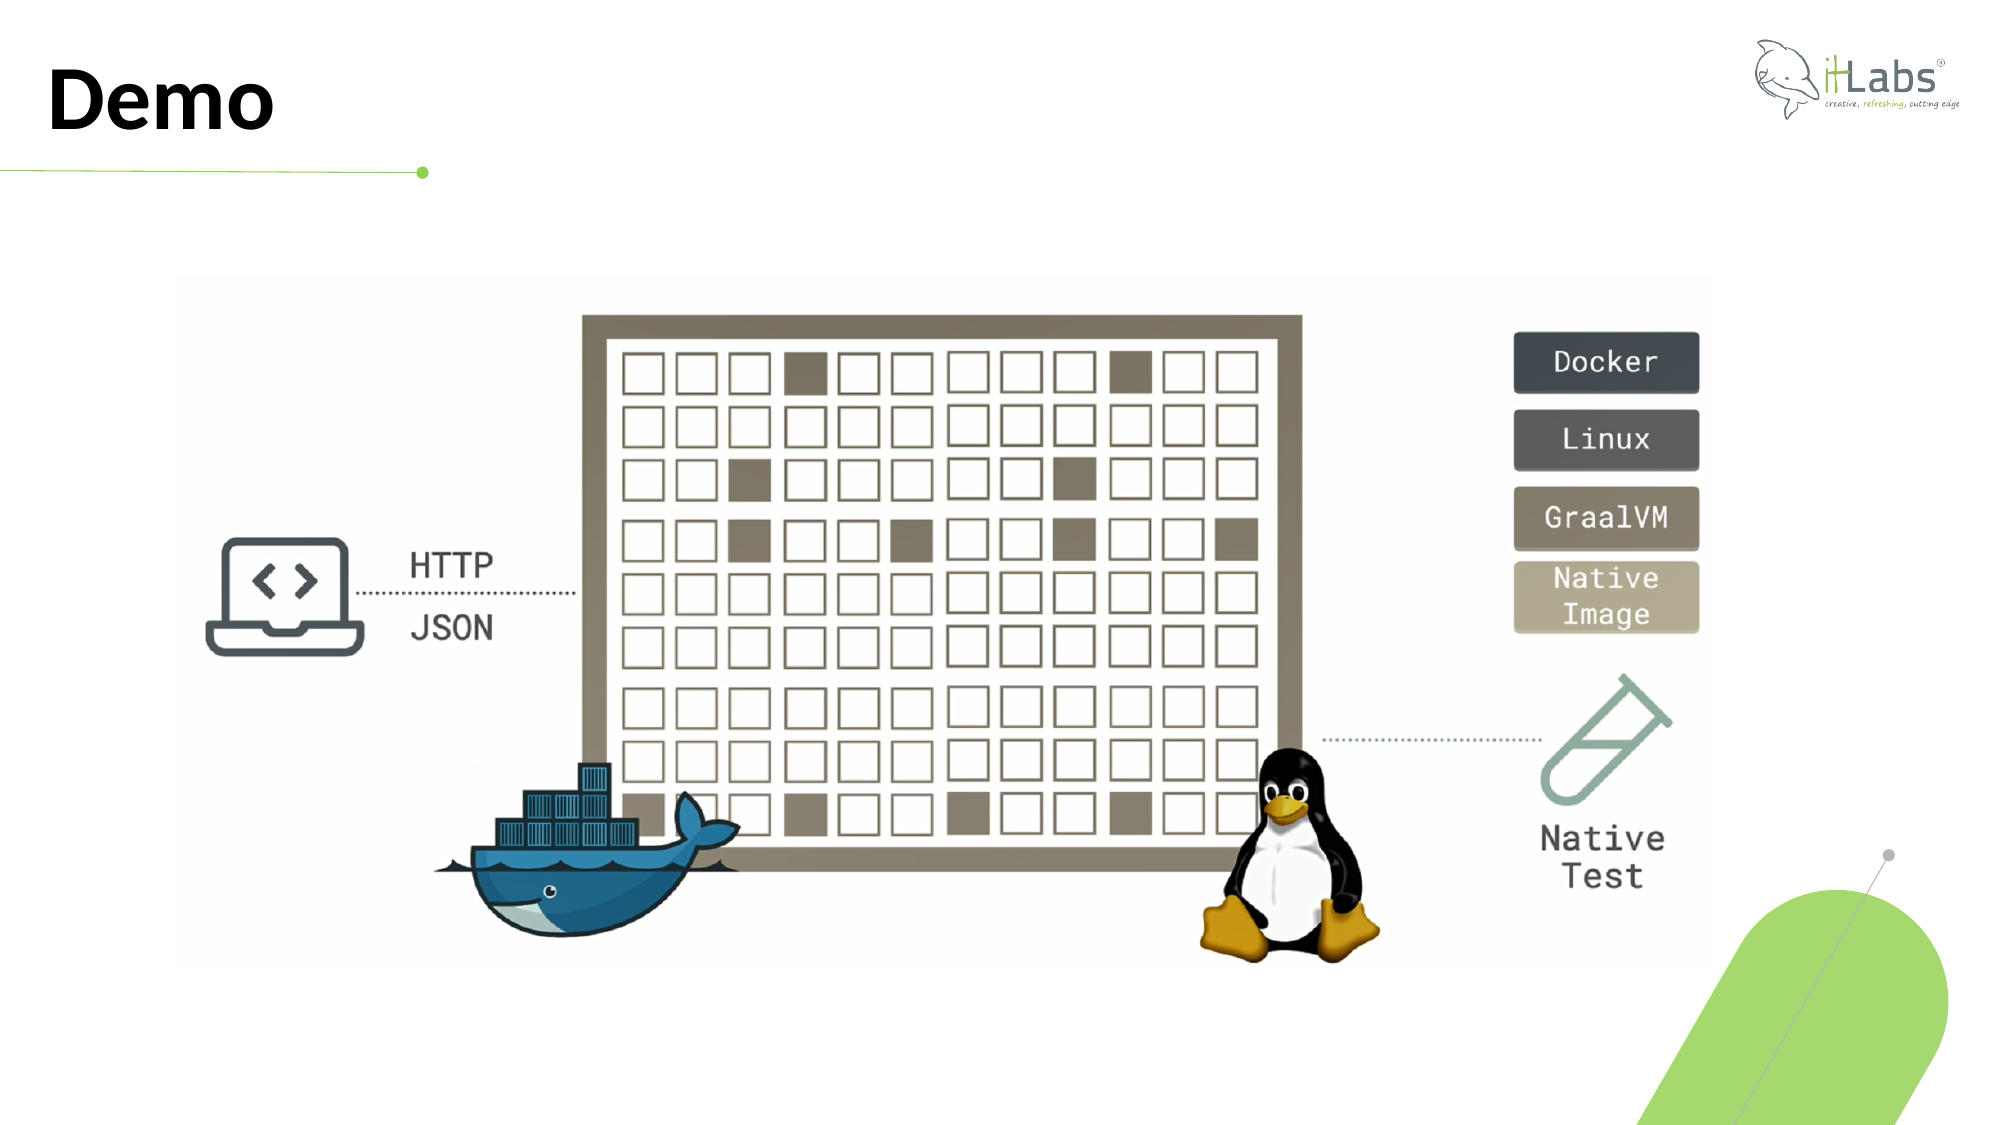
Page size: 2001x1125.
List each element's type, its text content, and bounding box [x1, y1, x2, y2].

picture [1858, 39, 1960, 120]
picture [174, 275, 1716, 968]
title Demo [32, 26, 1858, 173]
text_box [1700, 855, 1925, 1125]
